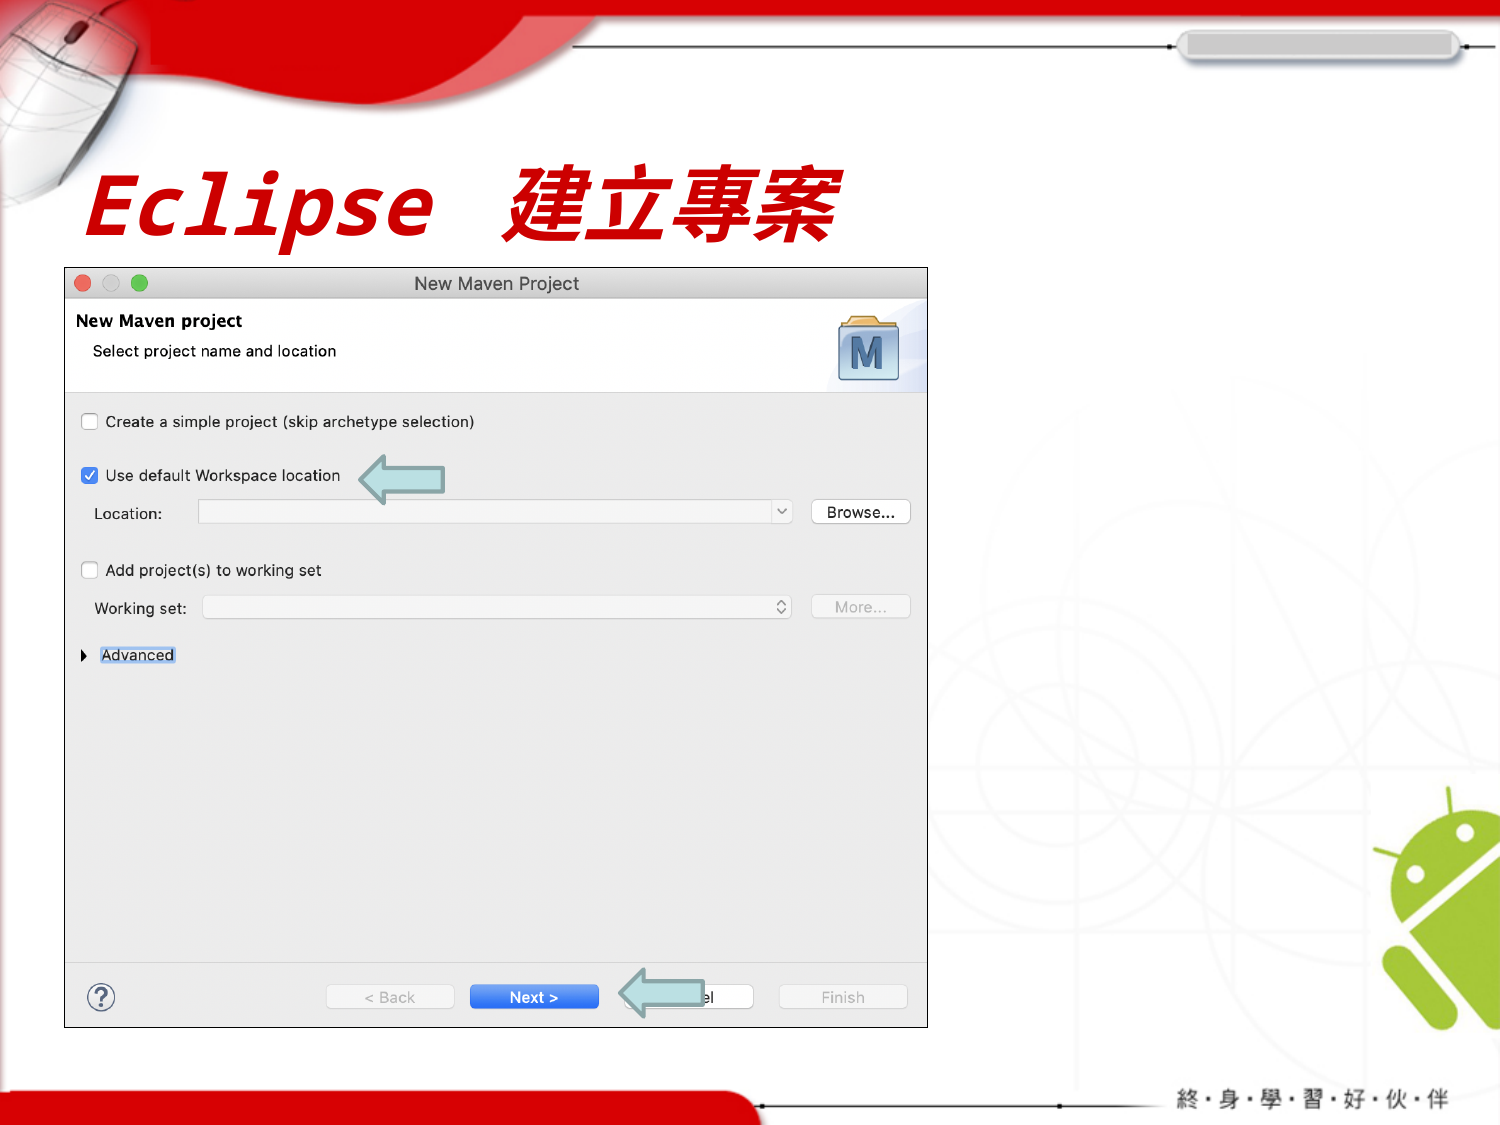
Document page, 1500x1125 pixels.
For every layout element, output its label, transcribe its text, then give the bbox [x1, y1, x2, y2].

title Eclipse 建立專案 [64, 136, 1416, 268]
picture [0, 0, 1500, 1125]
